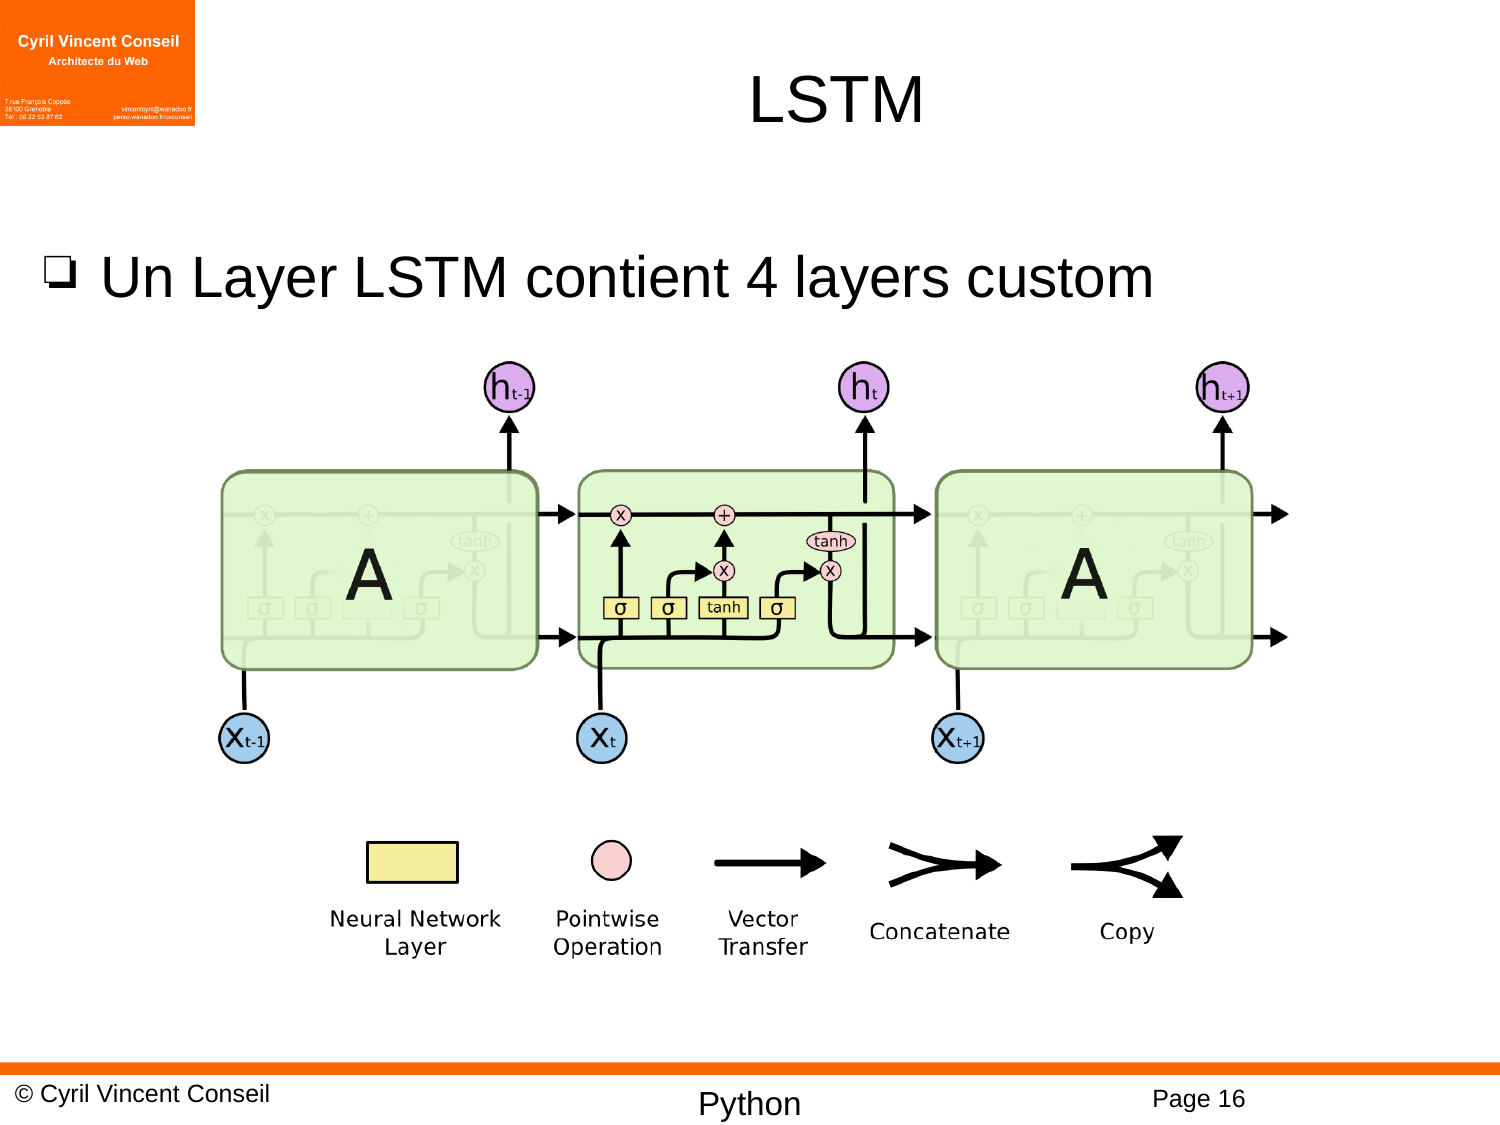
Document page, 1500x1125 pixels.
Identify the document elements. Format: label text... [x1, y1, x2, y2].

picture [0, 0, 195, 126]
picture [307, 805, 1200, 972]
title LSTM [194, 2, 1480, 190]
list Un Layer LSTM contient 4 layers custom [29, 231, 1468, 1059]
picture [218, 360, 1290, 764]
